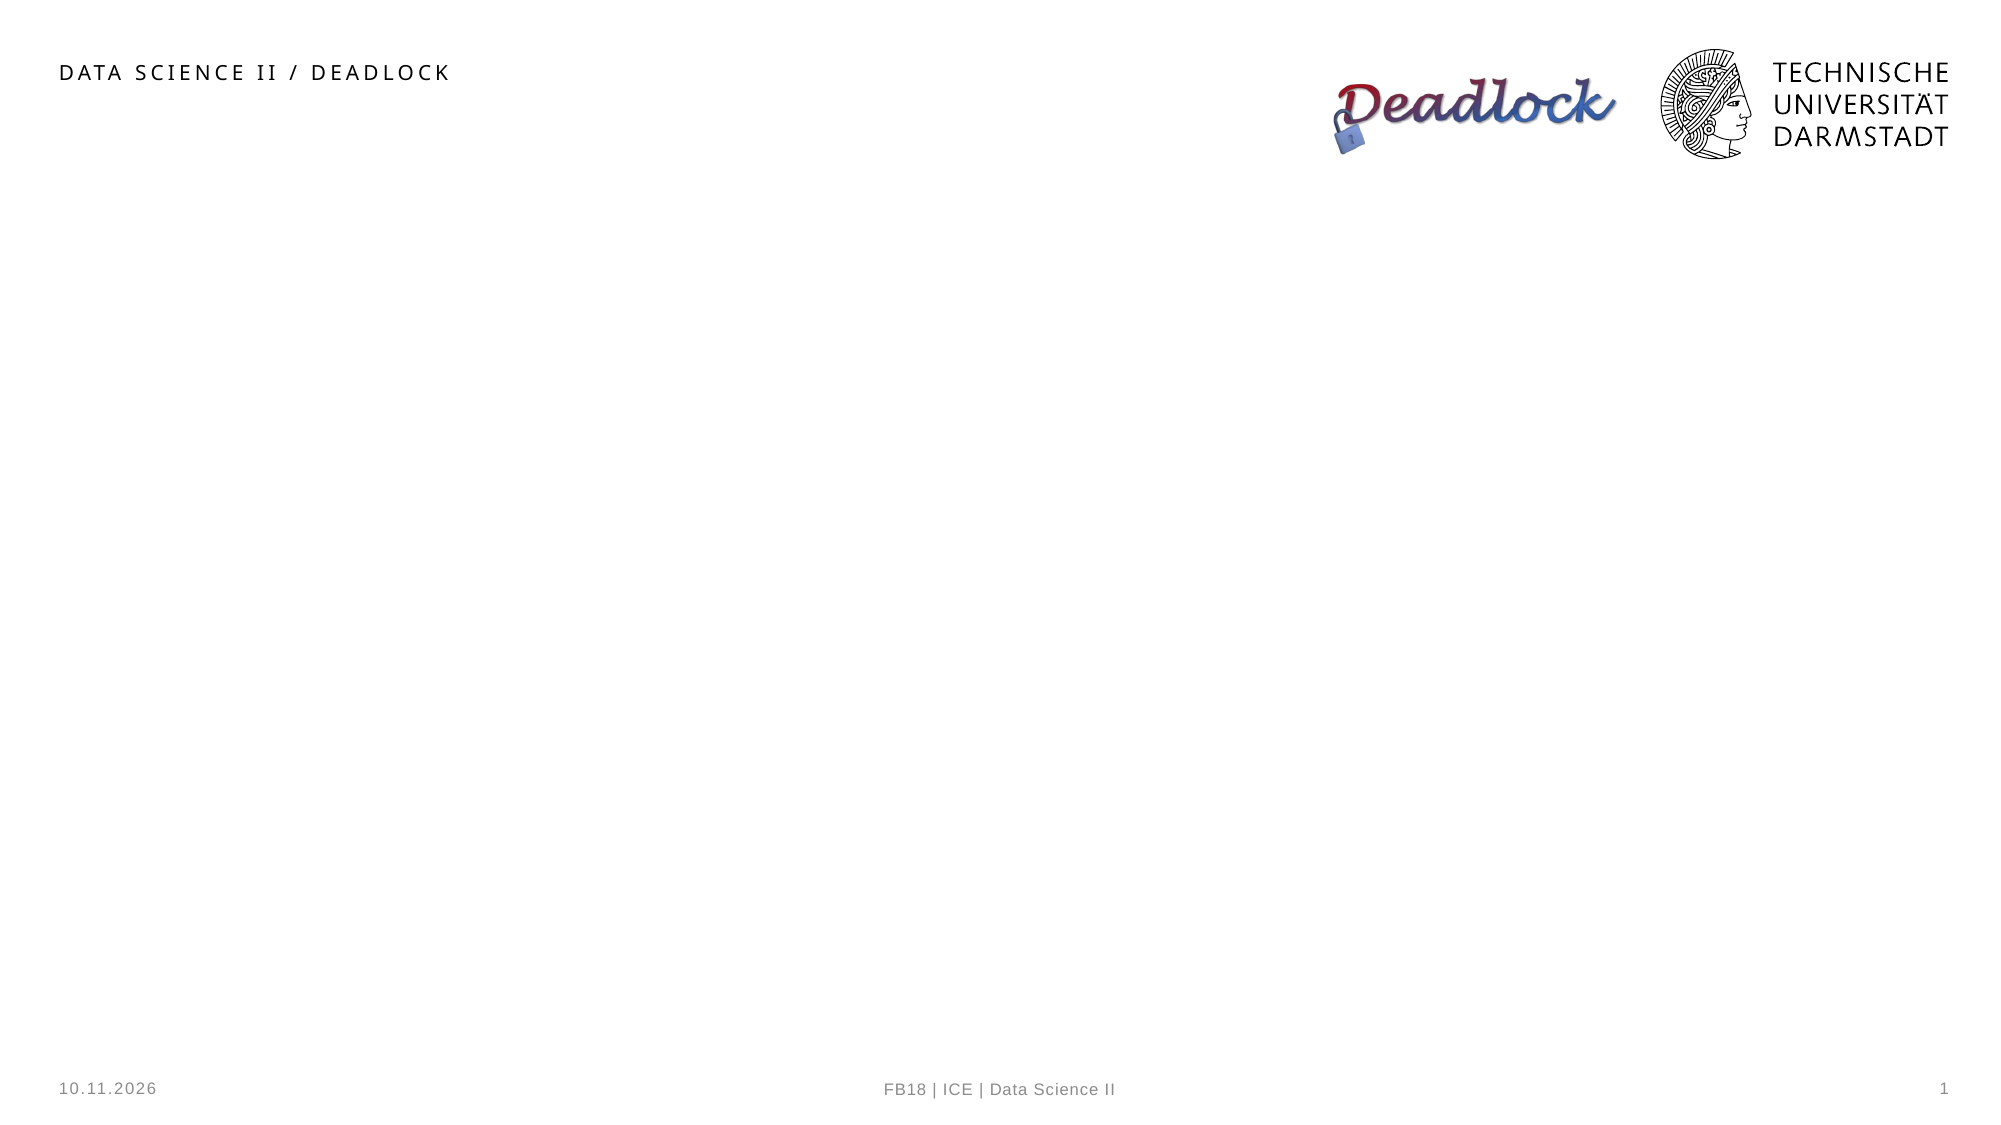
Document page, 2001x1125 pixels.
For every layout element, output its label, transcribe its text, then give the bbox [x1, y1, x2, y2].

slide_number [59, 1075, 296, 1106]
footer Data Science II / Deadlock [59, 59, 1300, 89]
slide_number 1 [1708, 1075, 1949, 1106]
picture [1300, 25, 1651, 168]
